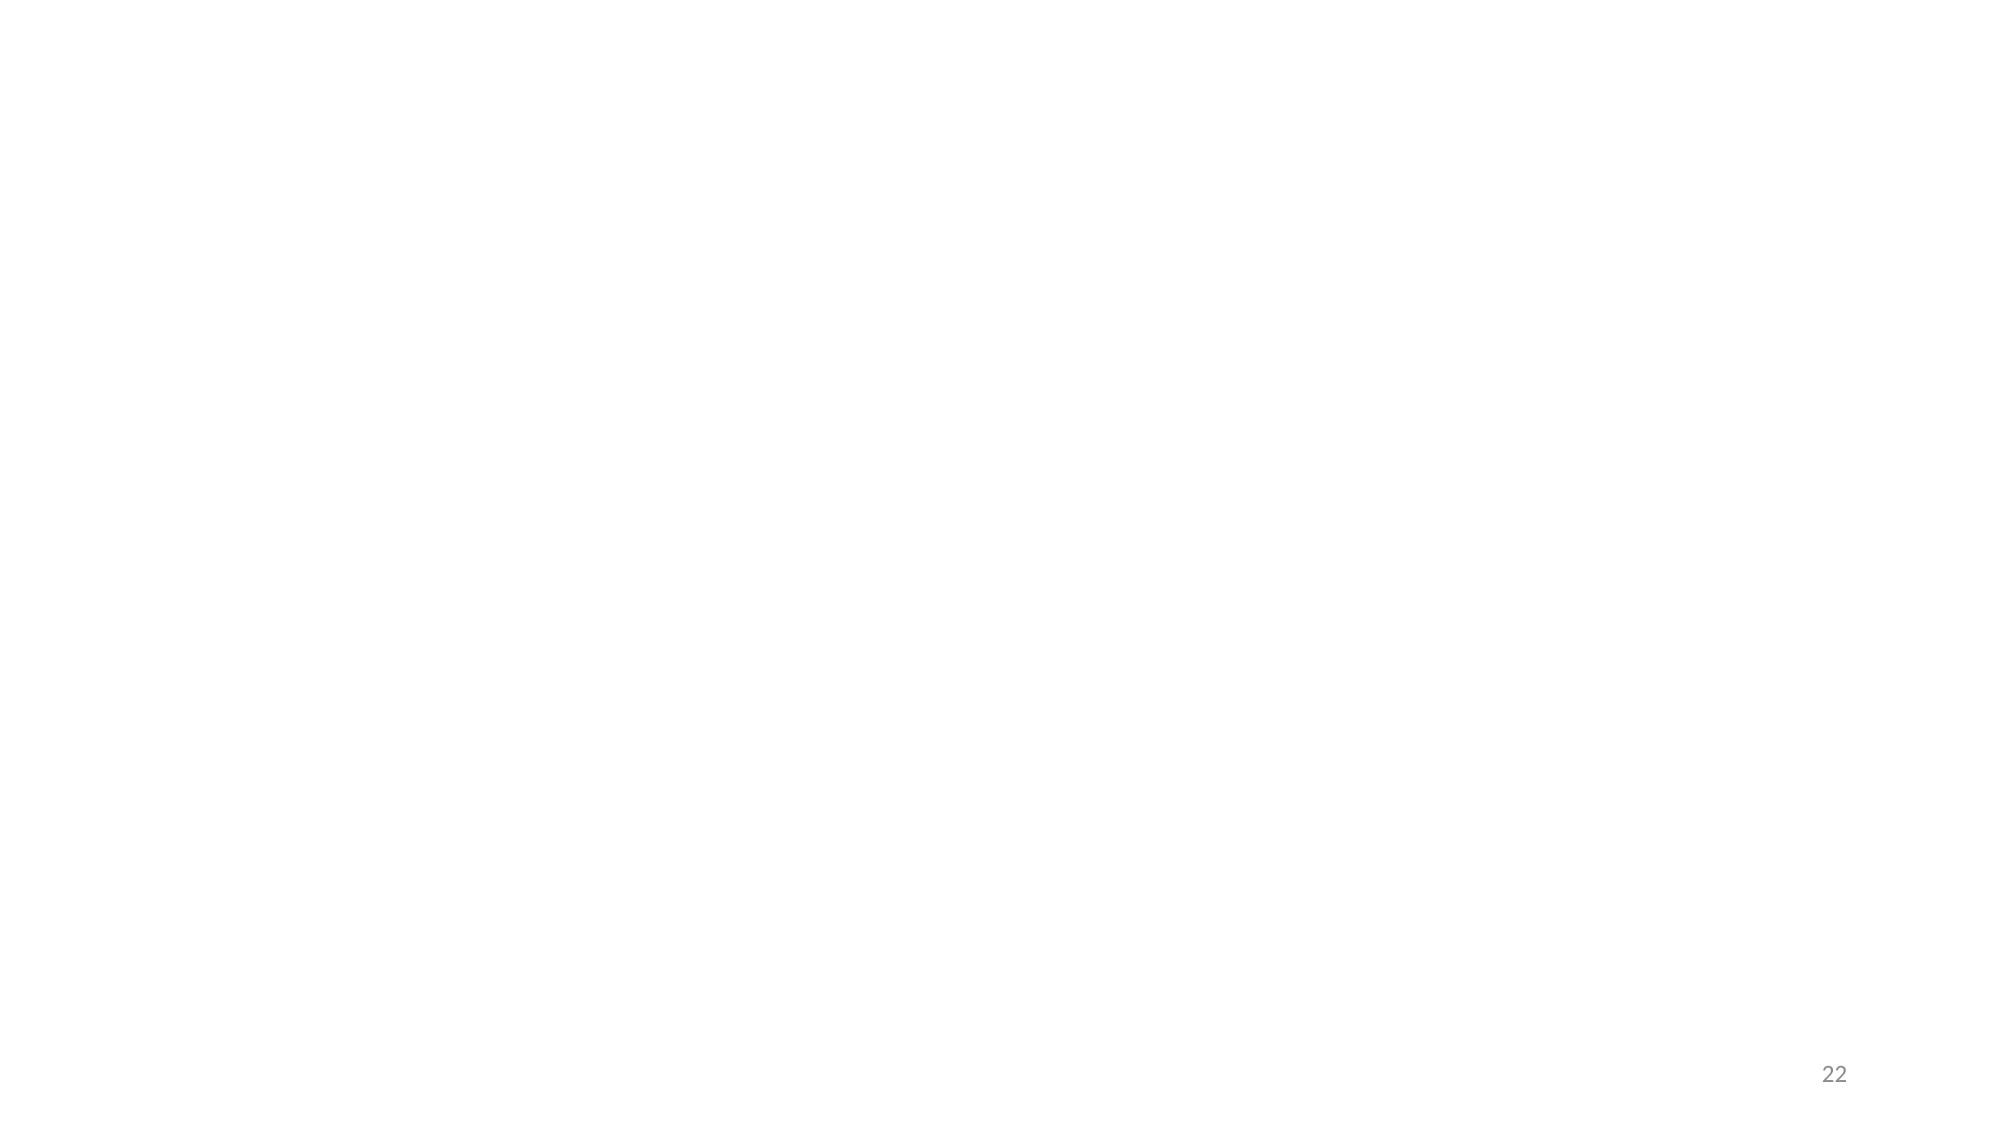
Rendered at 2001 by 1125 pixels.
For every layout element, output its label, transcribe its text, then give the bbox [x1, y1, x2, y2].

slide_number 22 [1412, 1042, 1863, 1103]
